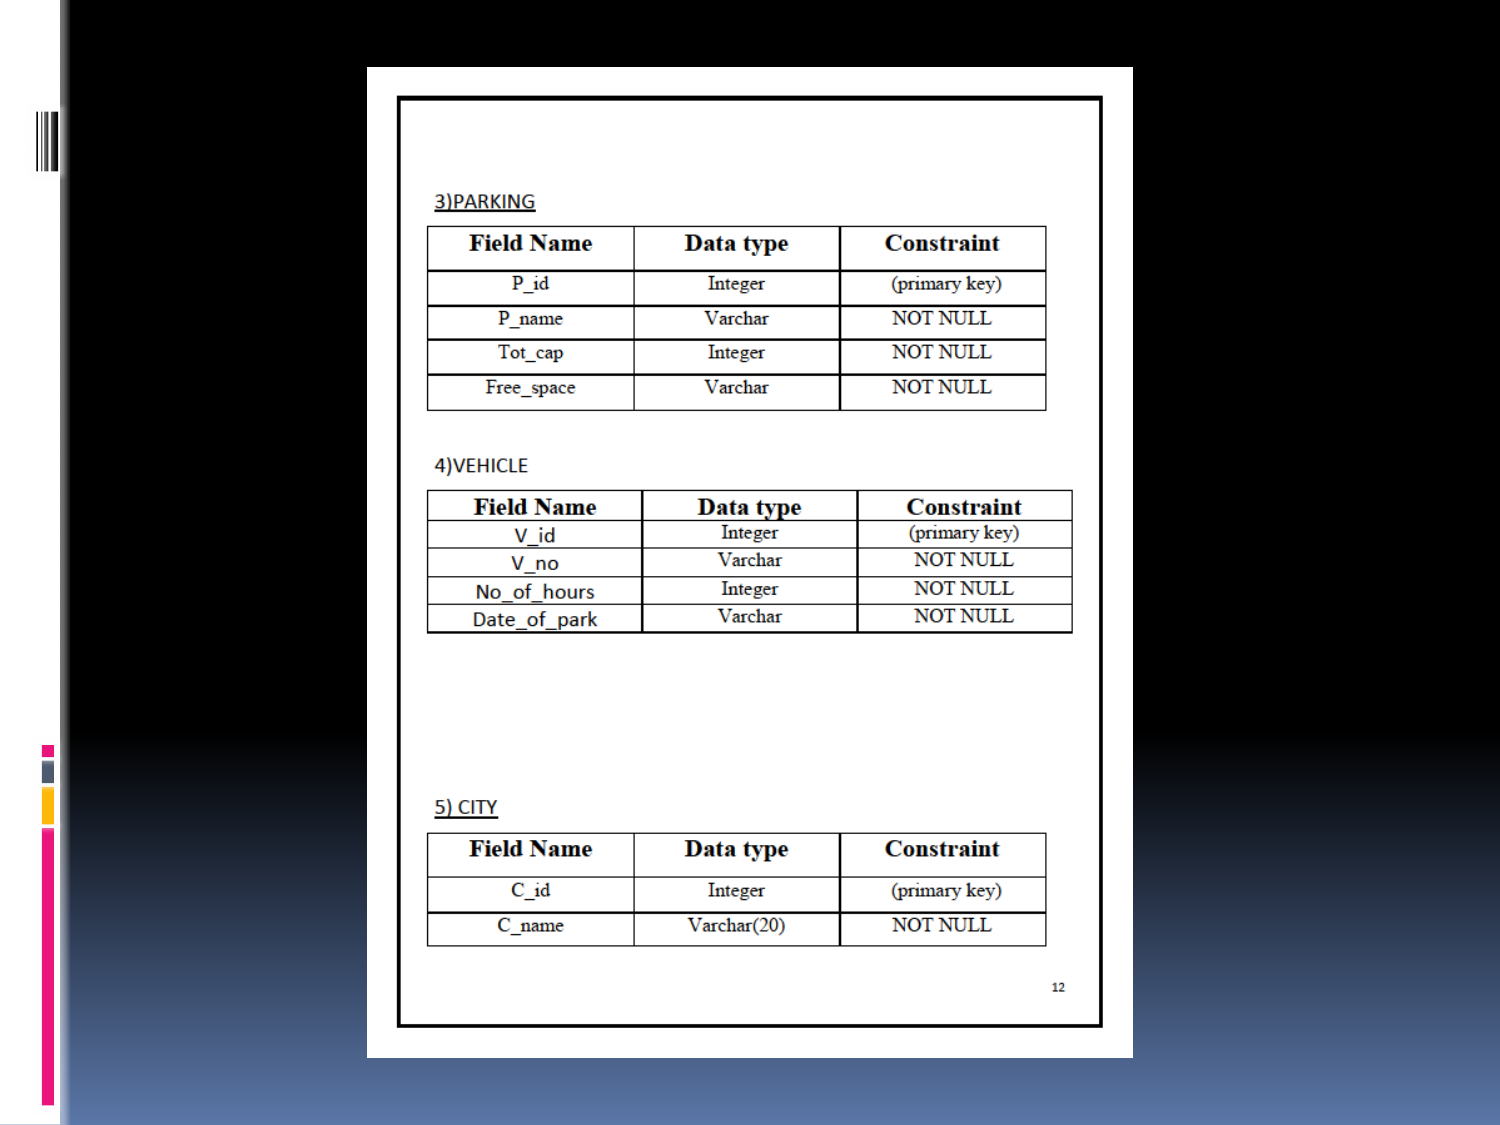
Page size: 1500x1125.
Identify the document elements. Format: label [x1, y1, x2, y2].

text_box [366, 66, 1133, 1058]
